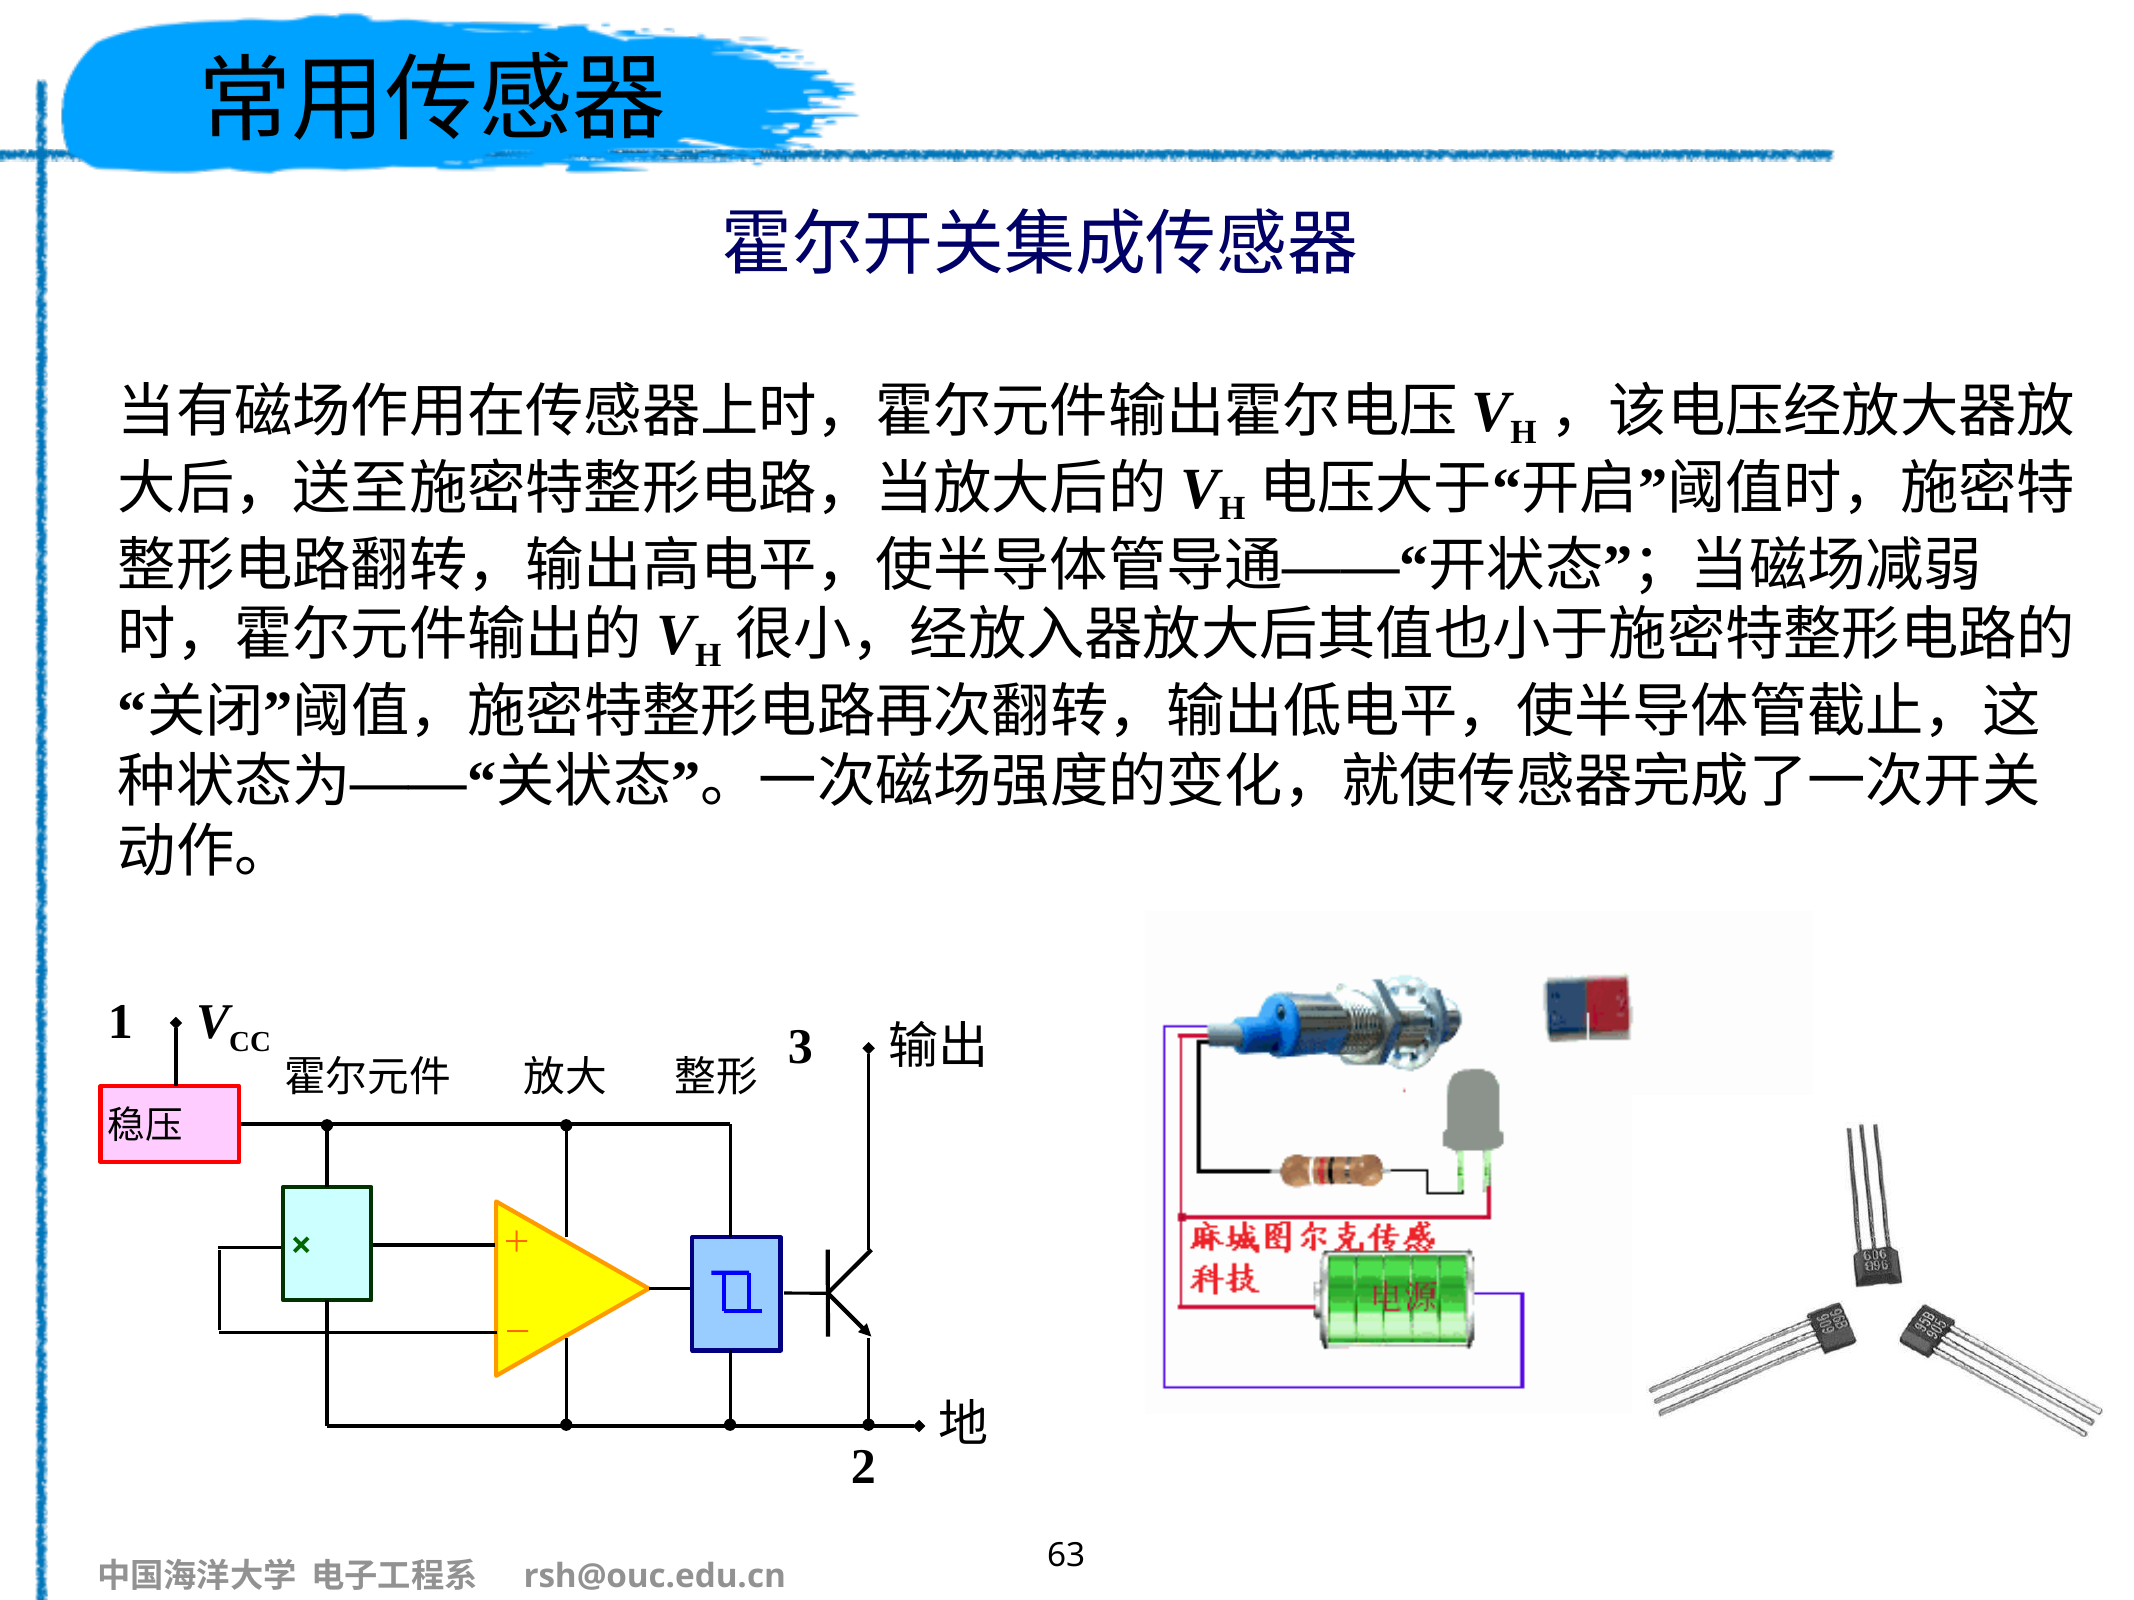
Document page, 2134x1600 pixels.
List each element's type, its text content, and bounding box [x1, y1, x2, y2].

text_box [100, 980, 1033, 1500]
picture [798, 10, 1841, 178]
picture [1145, 911, 2129, 1461]
text_box 霍尔开关集成传感器 [713, 189, 1383, 291]
title 常用传感器 [66, 0, 799, 188]
picture [0, 10, 67, 1600]
text_box 当有磁场作用在传感器上时，霍尔元件输出霍尔电压VH，该电压经放大器放大后，送至施密特整形电路，当放大后的VH电压大于“开启”阈值时，施密特整形电路翻转，输出高电平，使半导体管导通——“开状态”；当磁场减弱时，霍尔元件输出的VH很小，经放入器放大后其值也小于施密特整形电路的“关闭”阈值，施密特整形电路再次翻转，输出低电平，使半导体管截止，这种状态为——“关状态”。一次磁场强度的变化，就使传感器完成了一次开关动作。 [109, 365, 2098, 892]
slide_number 63 [1037, 1524, 1095, 1579]
